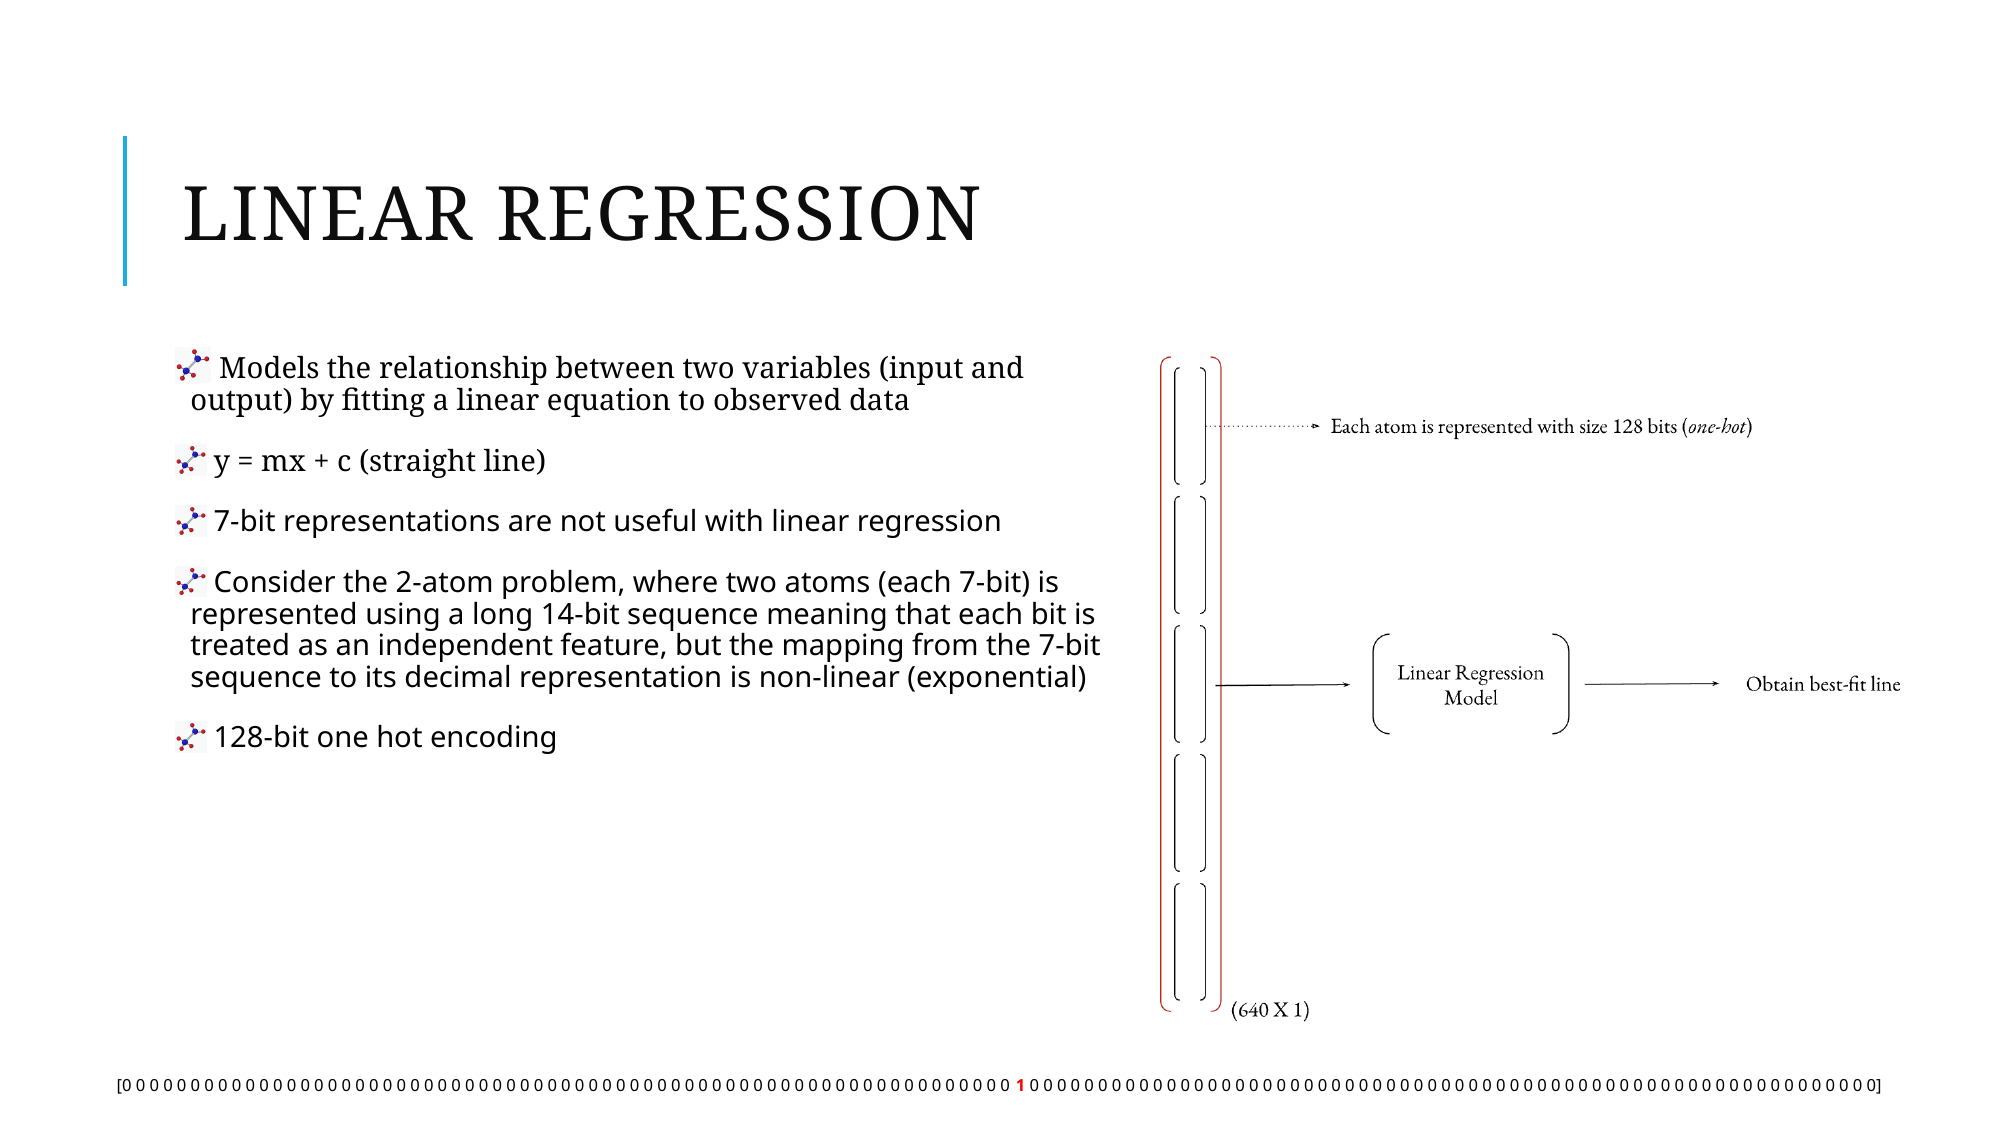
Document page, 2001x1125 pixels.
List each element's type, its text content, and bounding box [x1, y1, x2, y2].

picture [175, 566, 207, 597]
list Models the relationship between two variables (input and output) by fitting a linear equation to observed data y = mx + c (straight line) 7-bit representations are not useful with linear regression Consider the 2-atom problem, where two atoms (each 7-bit) is represented using a long 14-bit sequence meaning that each bit is treated as an independent feature, but the mapping from the 7-bit sequence to its decimal representation is non-linear (exponential) 128-bit one hot encoding [168, 341, 1115, 808]
picture [175, 721, 207, 753]
picture [175, 444, 207, 476]
title Linear regression [168, 96, 1763, 342]
picture [1142, 341, 1914, 1030]
picture [175, 505, 207, 537]
picture [175, 347, 211, 383]
text_box [0 0 0 0 0 0 0 0 0 0 0 0 0 0 0 0 0 0 0 0 0 0 0 0 0 0 0 0 0 0 0 0 0 0 0 0 0 0 0 0 0 0 0 0 0 0 0 0 0 0 0 0 0 0 0 0 0 0 0 0 0 0 0 0 0 1 0 0 0 0 0 0 0 0 0 0 0 0 0 0 0 0 0 0 0 0 0 0 0 0 0 0 0 0 0 0 0 0 0 0 0 0 0 0 0 0 0 0 0 0 0 0 0 0 0 0 0 0 0 0 0 0 0 0 0 0 0 0] [101, 1067, 1899, 1125]
